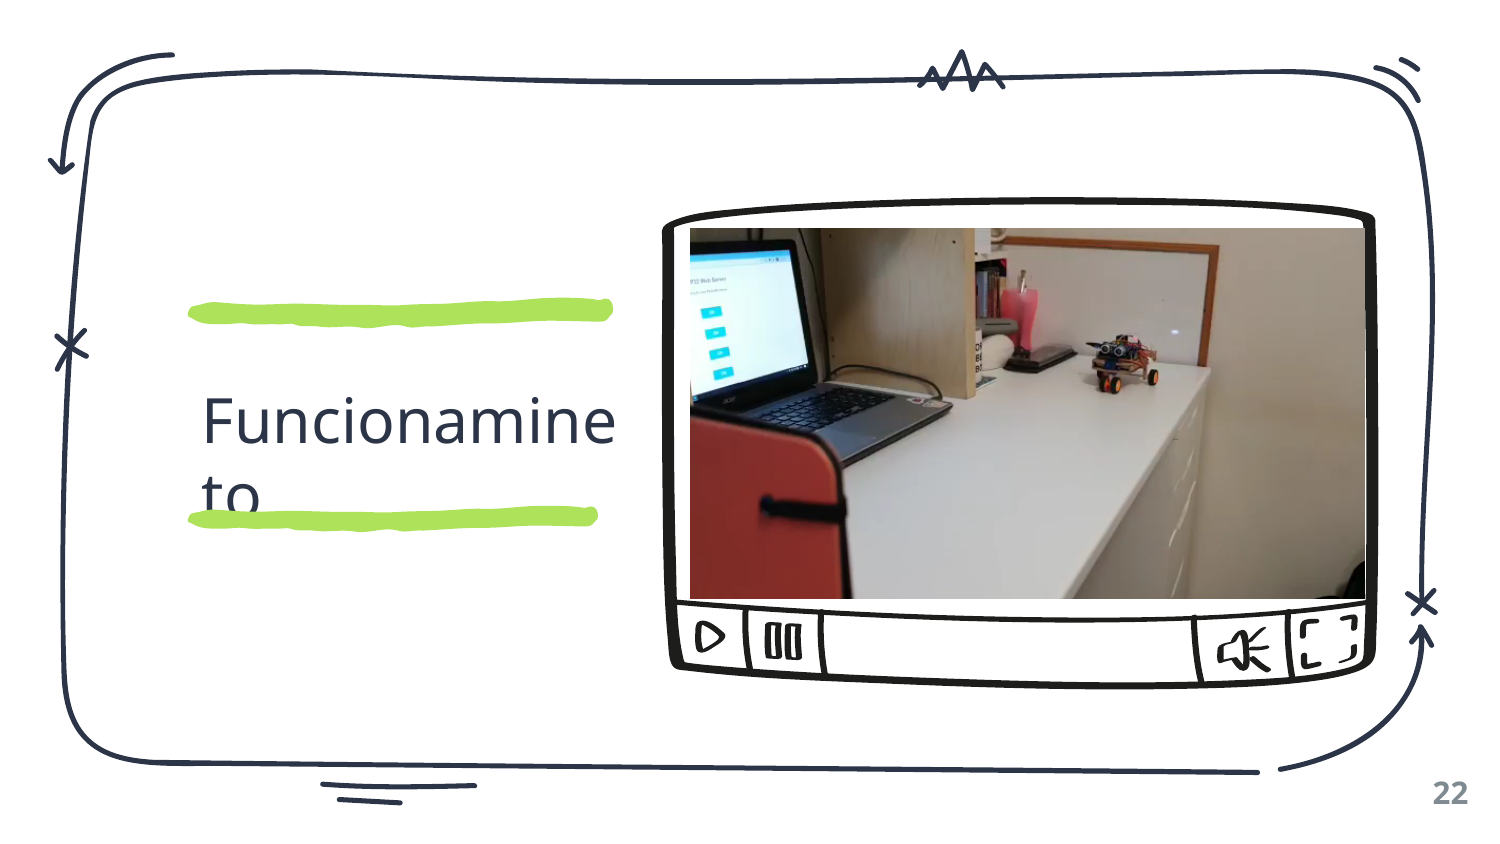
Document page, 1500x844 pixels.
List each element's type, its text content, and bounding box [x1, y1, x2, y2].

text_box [661, 196, 1379, 690]
text_box [187, 297, 614, 329]
text_box [187, 505, 599, 533]
text_box Funcionamineto [186, 366, 642, 506]
slide_number 22 [1378, 769, 1469, 820]
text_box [689, 227, 1366, 600]
